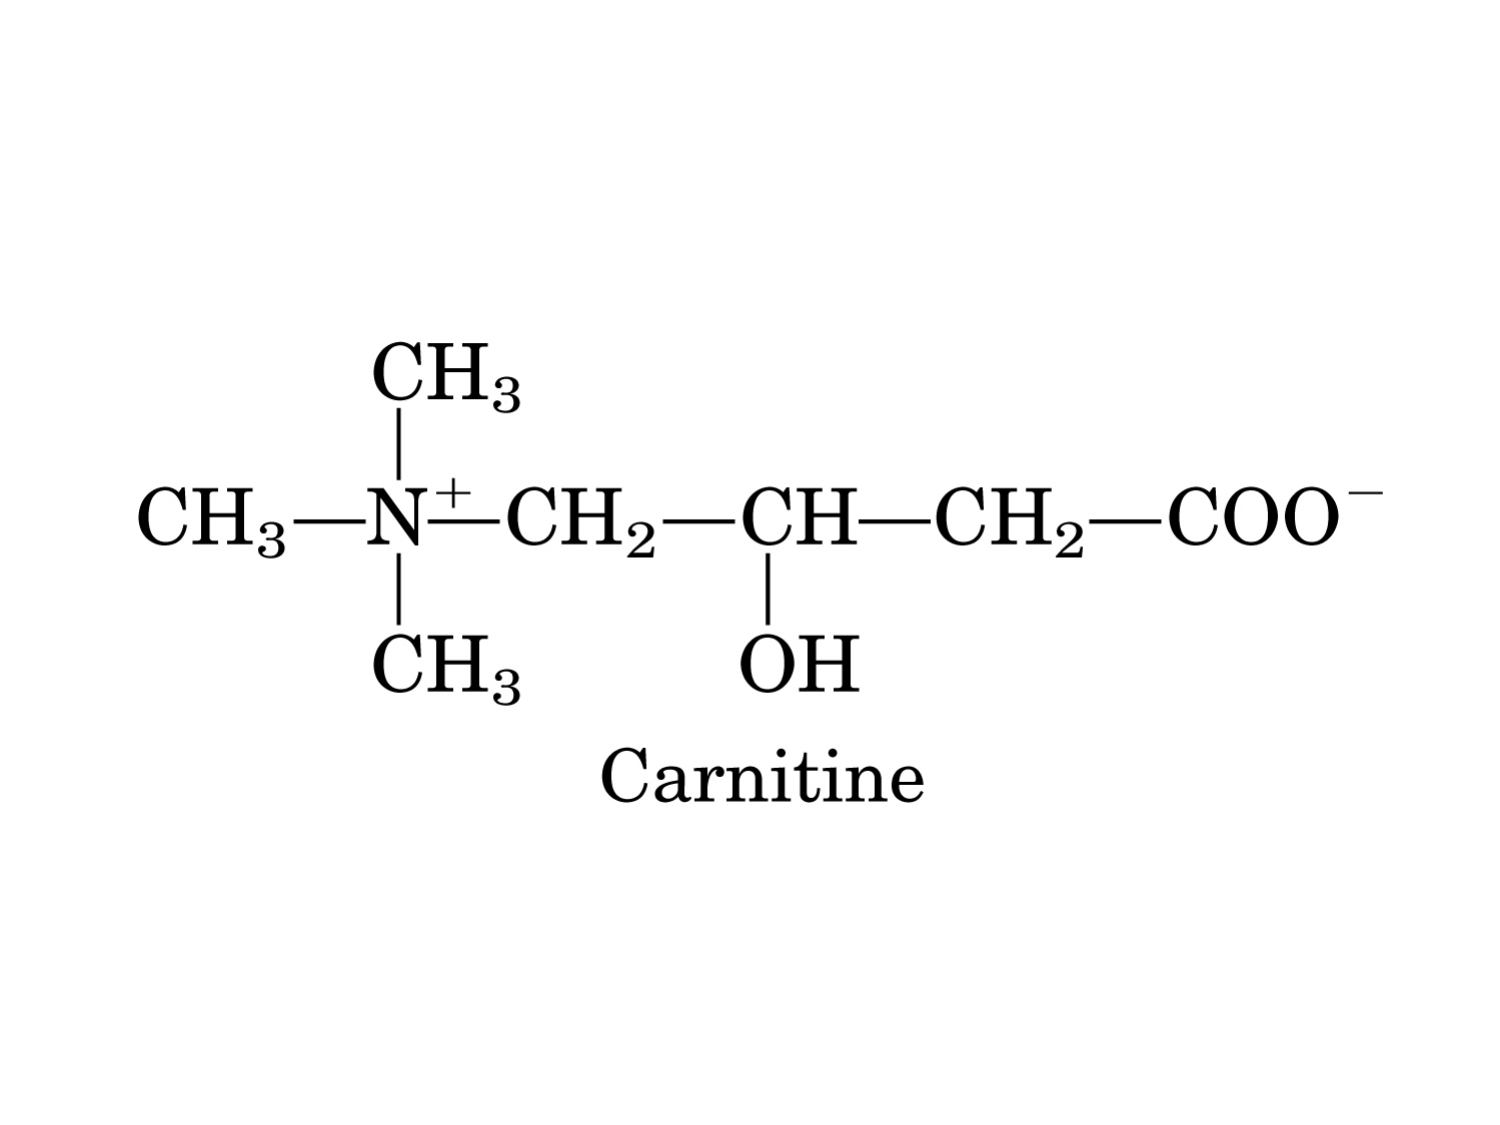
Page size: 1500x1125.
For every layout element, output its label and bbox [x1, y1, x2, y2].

picture [49, 246, 1451, 879]
